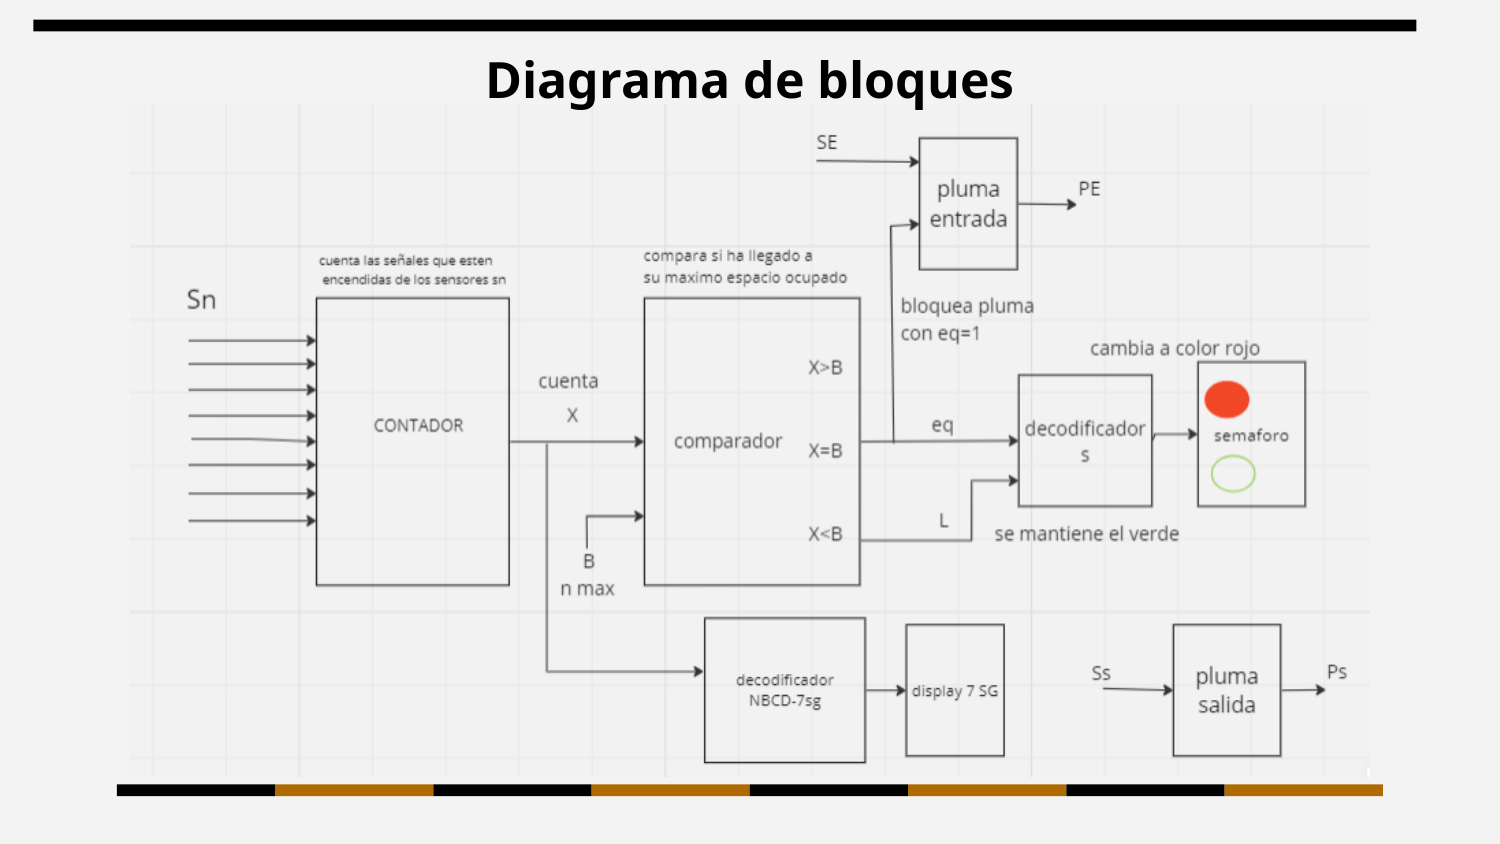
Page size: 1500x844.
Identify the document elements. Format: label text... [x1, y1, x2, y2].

text_box [33, 19, 1417, 32]
title Diagrama de bloques [116, 33, 1384, 128]
picture [130, 104, 1370, 777]
